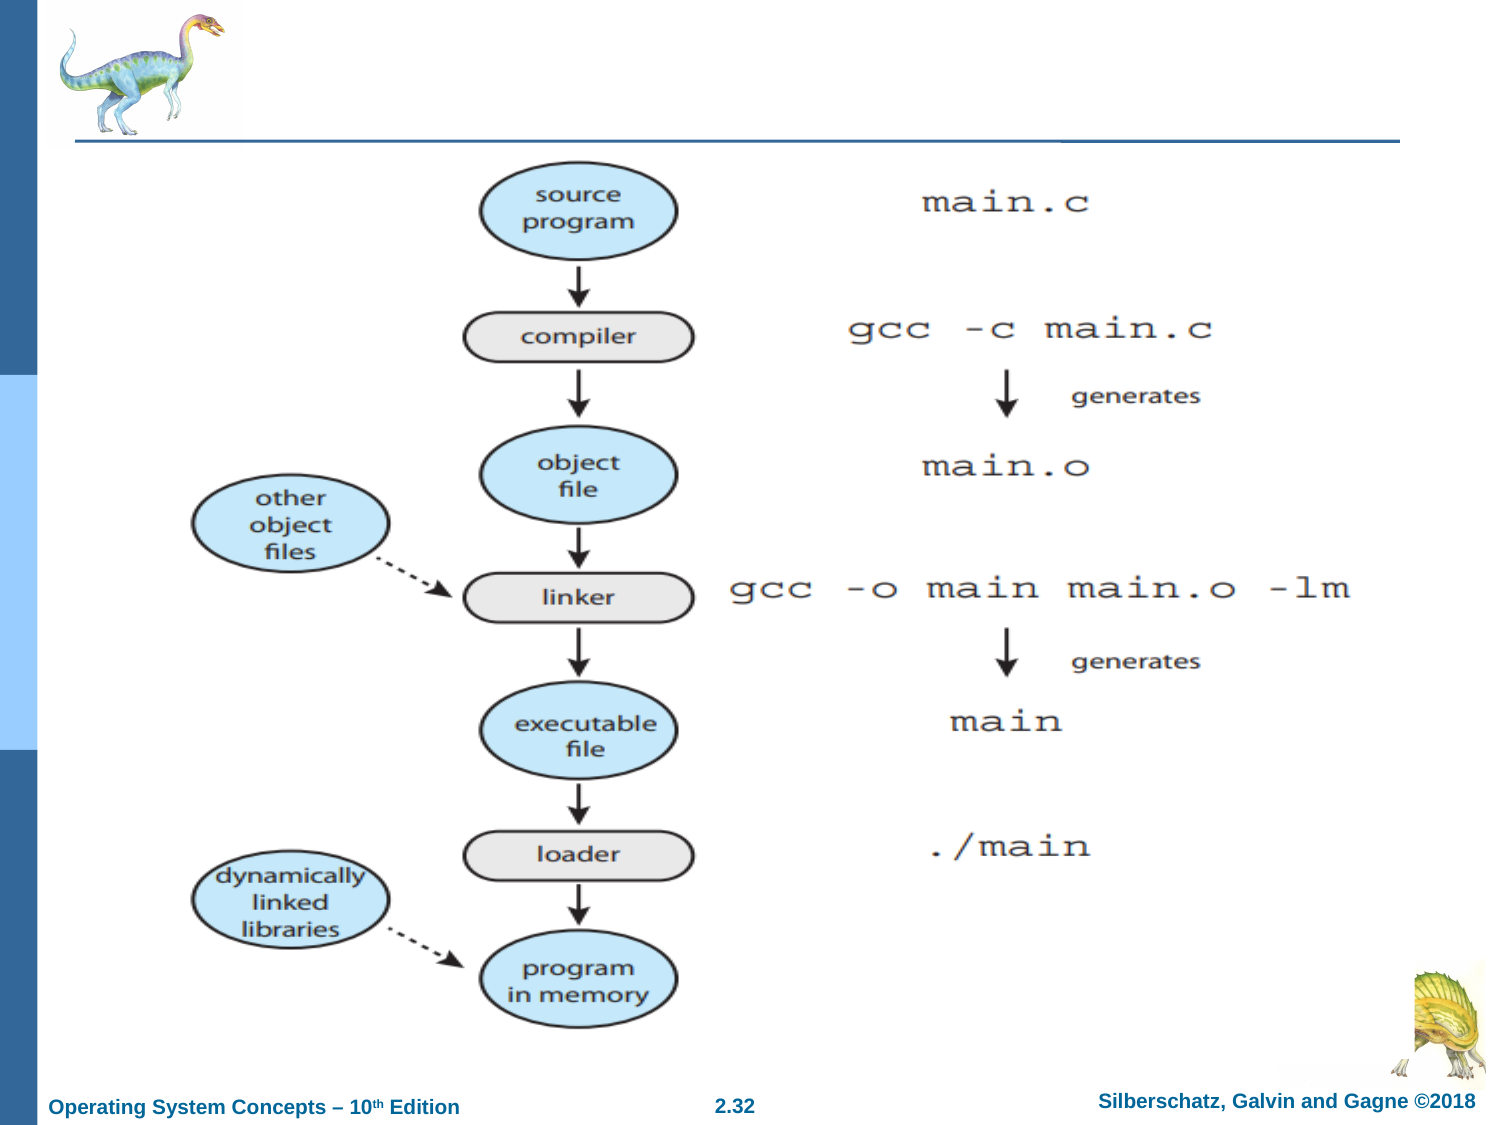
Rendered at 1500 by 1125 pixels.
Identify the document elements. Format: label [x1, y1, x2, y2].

picture [46, 0, 243, 149]
picture [84, 151, 1486, 1090]
